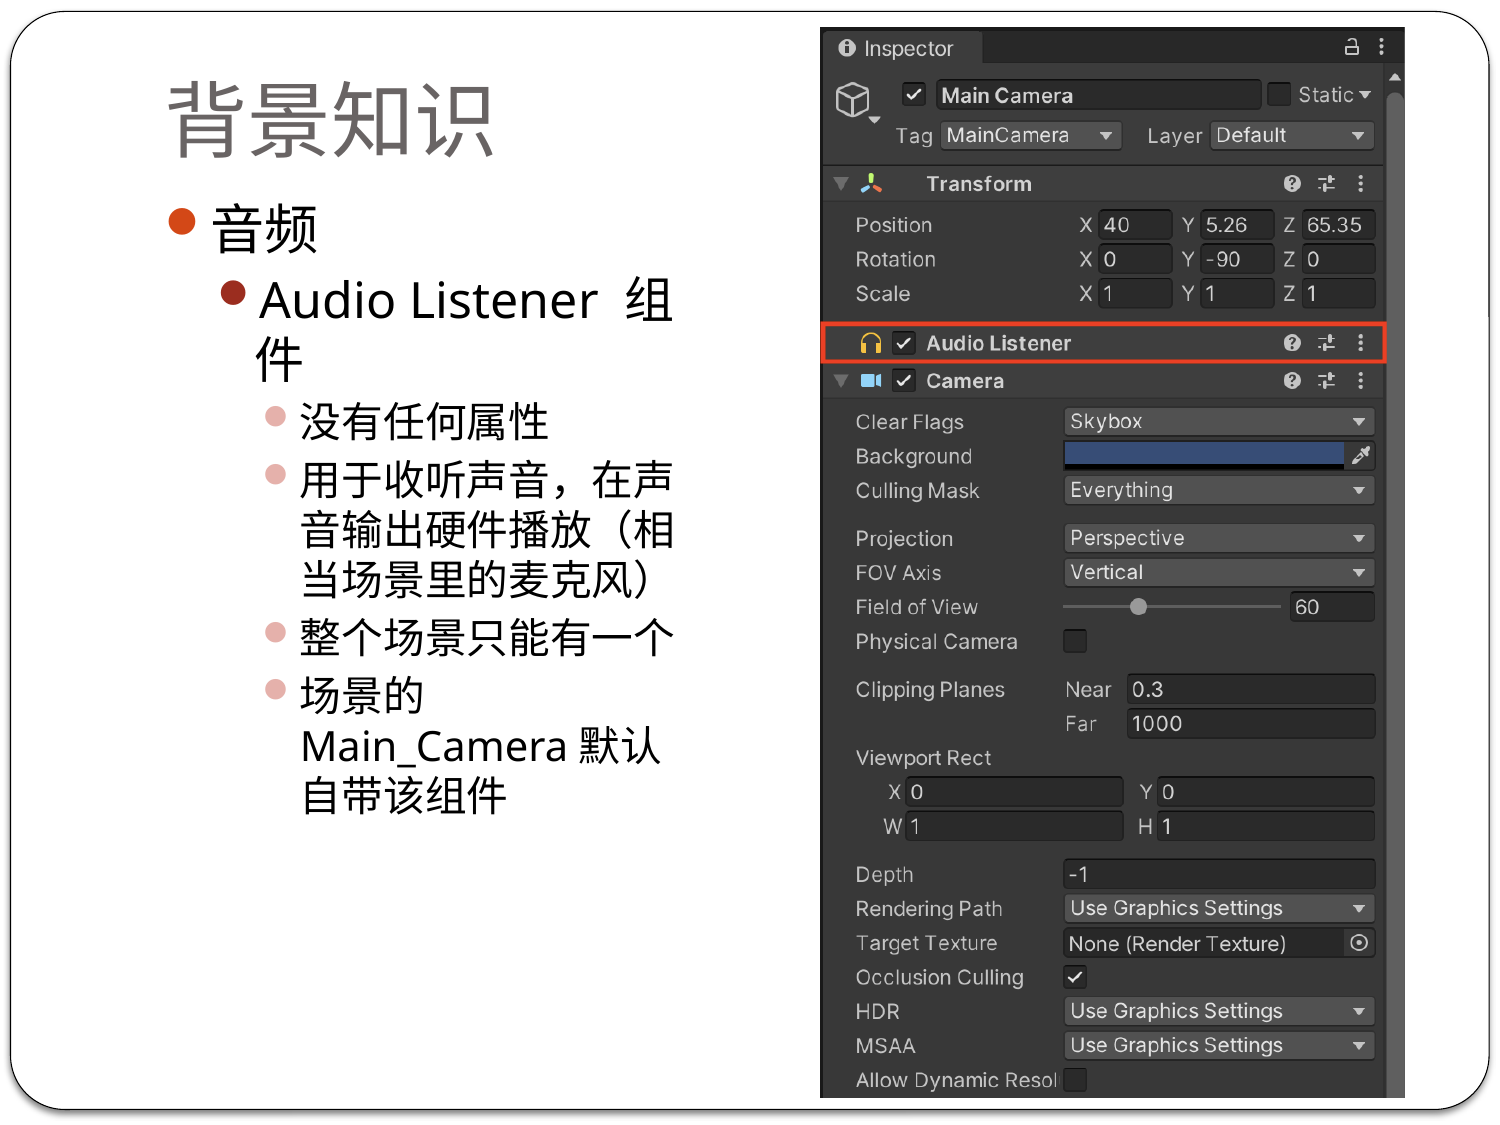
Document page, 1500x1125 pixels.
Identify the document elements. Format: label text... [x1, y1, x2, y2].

list 音频 Audio Listener 组件 没有任何属性 用于收听声音，在声音输出硬件播放（相当场景里的麦克风） 整个场景只能有一个 场景的Main_Camera默认自带该组件 [150, 187, 703, 1125]
title 背景知识 [150, 0, 1425, 183]
picture [820, 26, 1406, 1098]
